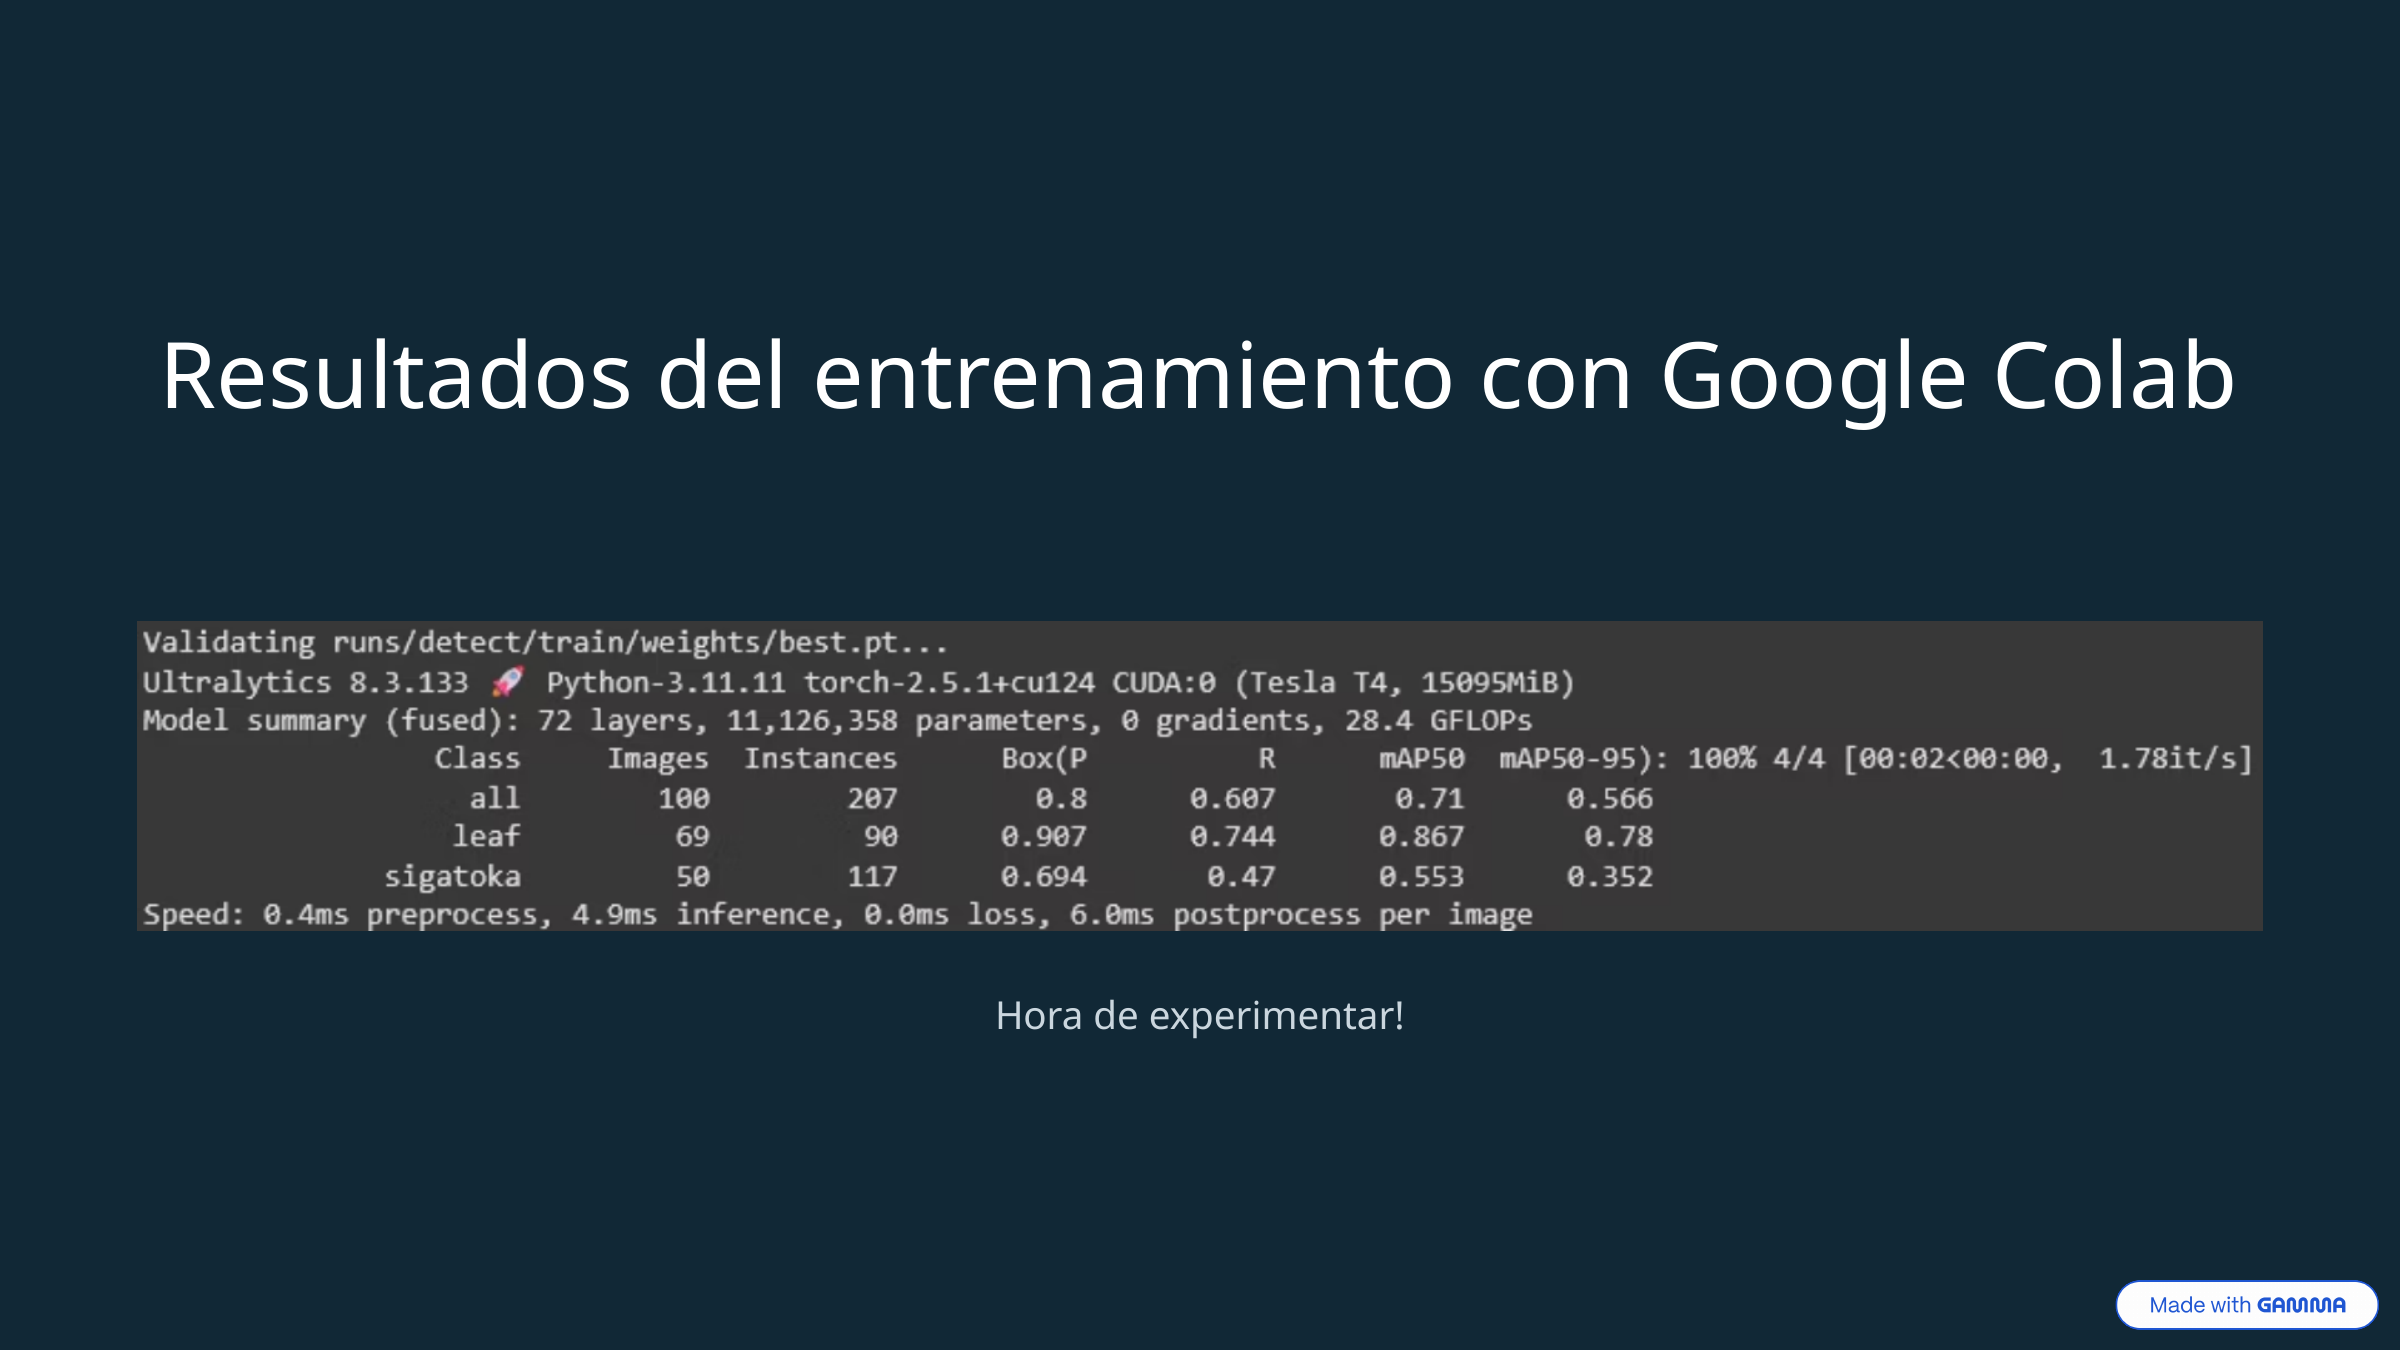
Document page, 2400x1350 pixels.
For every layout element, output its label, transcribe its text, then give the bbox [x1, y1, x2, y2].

text_box Hora de experimentar! [137, 975, 2263, 1038]
picture [2106, 1271, 2389, 1339]
picture [137, 621, 2263, 932]
text_box Resultados del entrenamiento con Google Colab [137, 311, 2263, 543]
